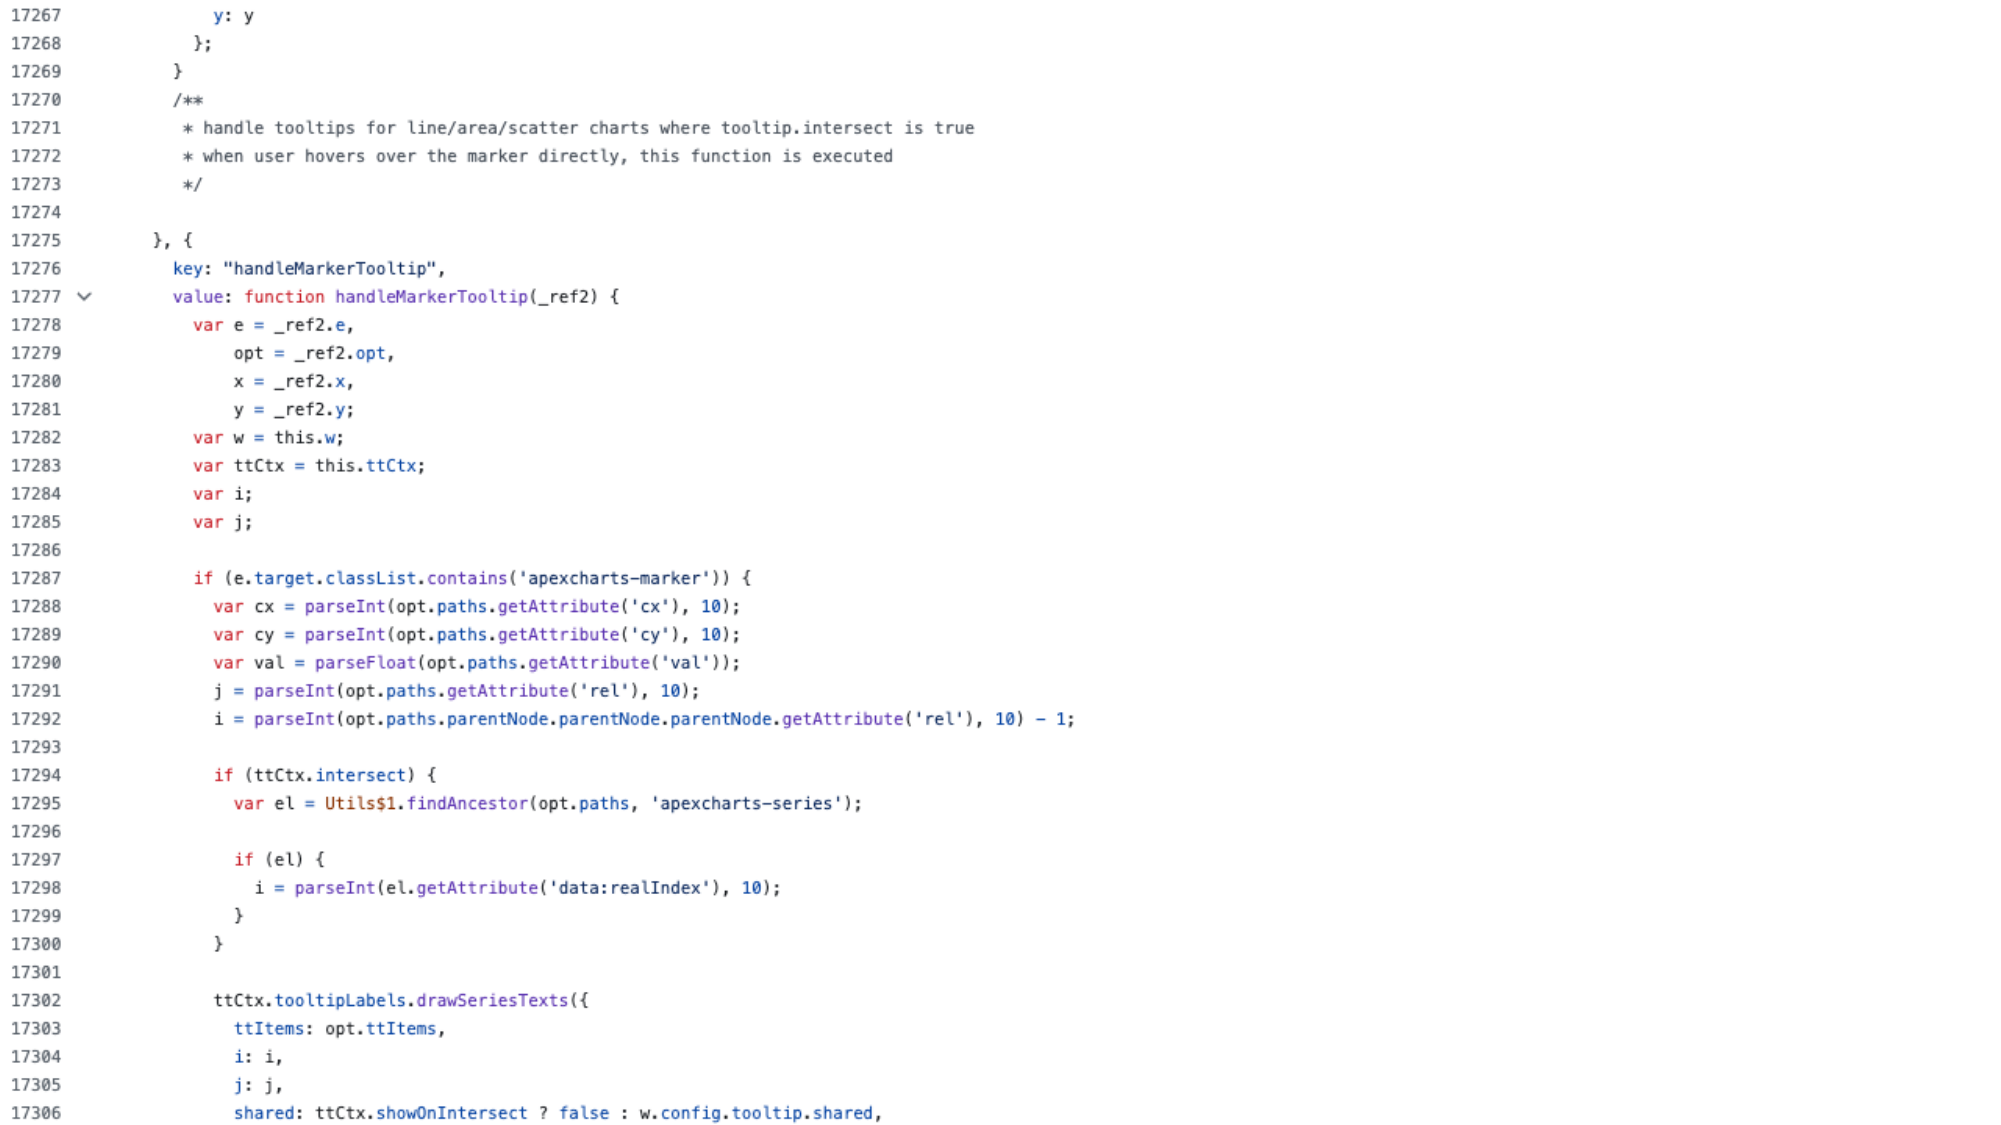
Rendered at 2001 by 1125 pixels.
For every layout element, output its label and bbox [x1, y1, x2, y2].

list [0, 0, 2000, 1125]
